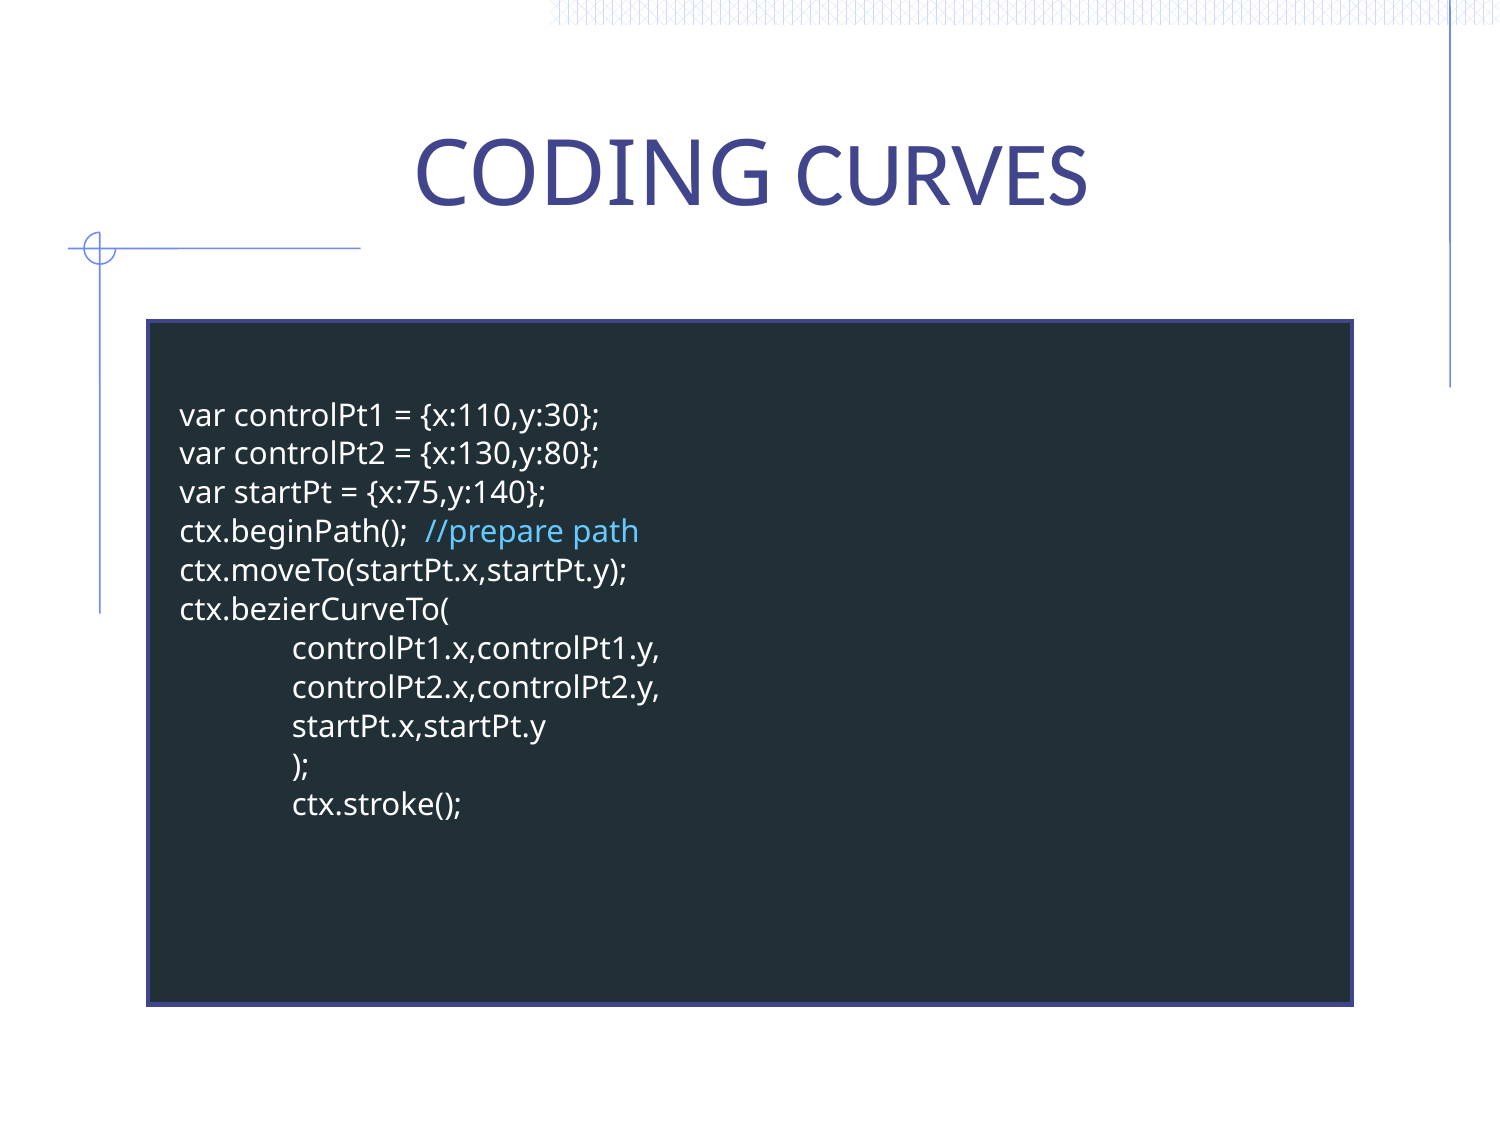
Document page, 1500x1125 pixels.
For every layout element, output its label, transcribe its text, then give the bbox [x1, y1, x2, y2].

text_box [147, 320, 1352, 1005]
text_box CODING CURVES [75, 104, 1428, 234]
